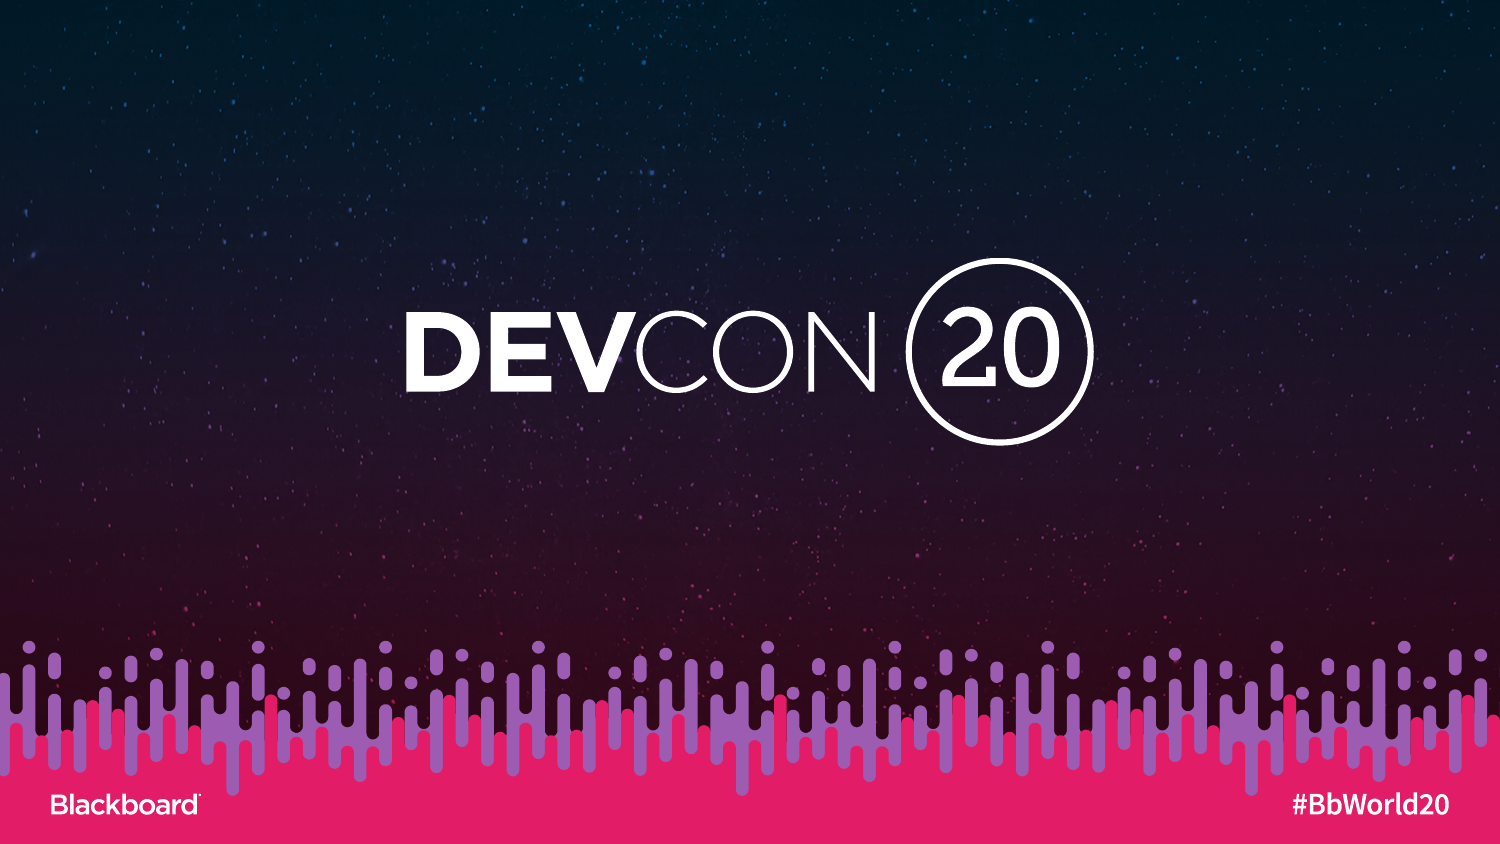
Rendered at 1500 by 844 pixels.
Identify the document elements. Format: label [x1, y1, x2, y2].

picture [0, 0, 1500, 739]
